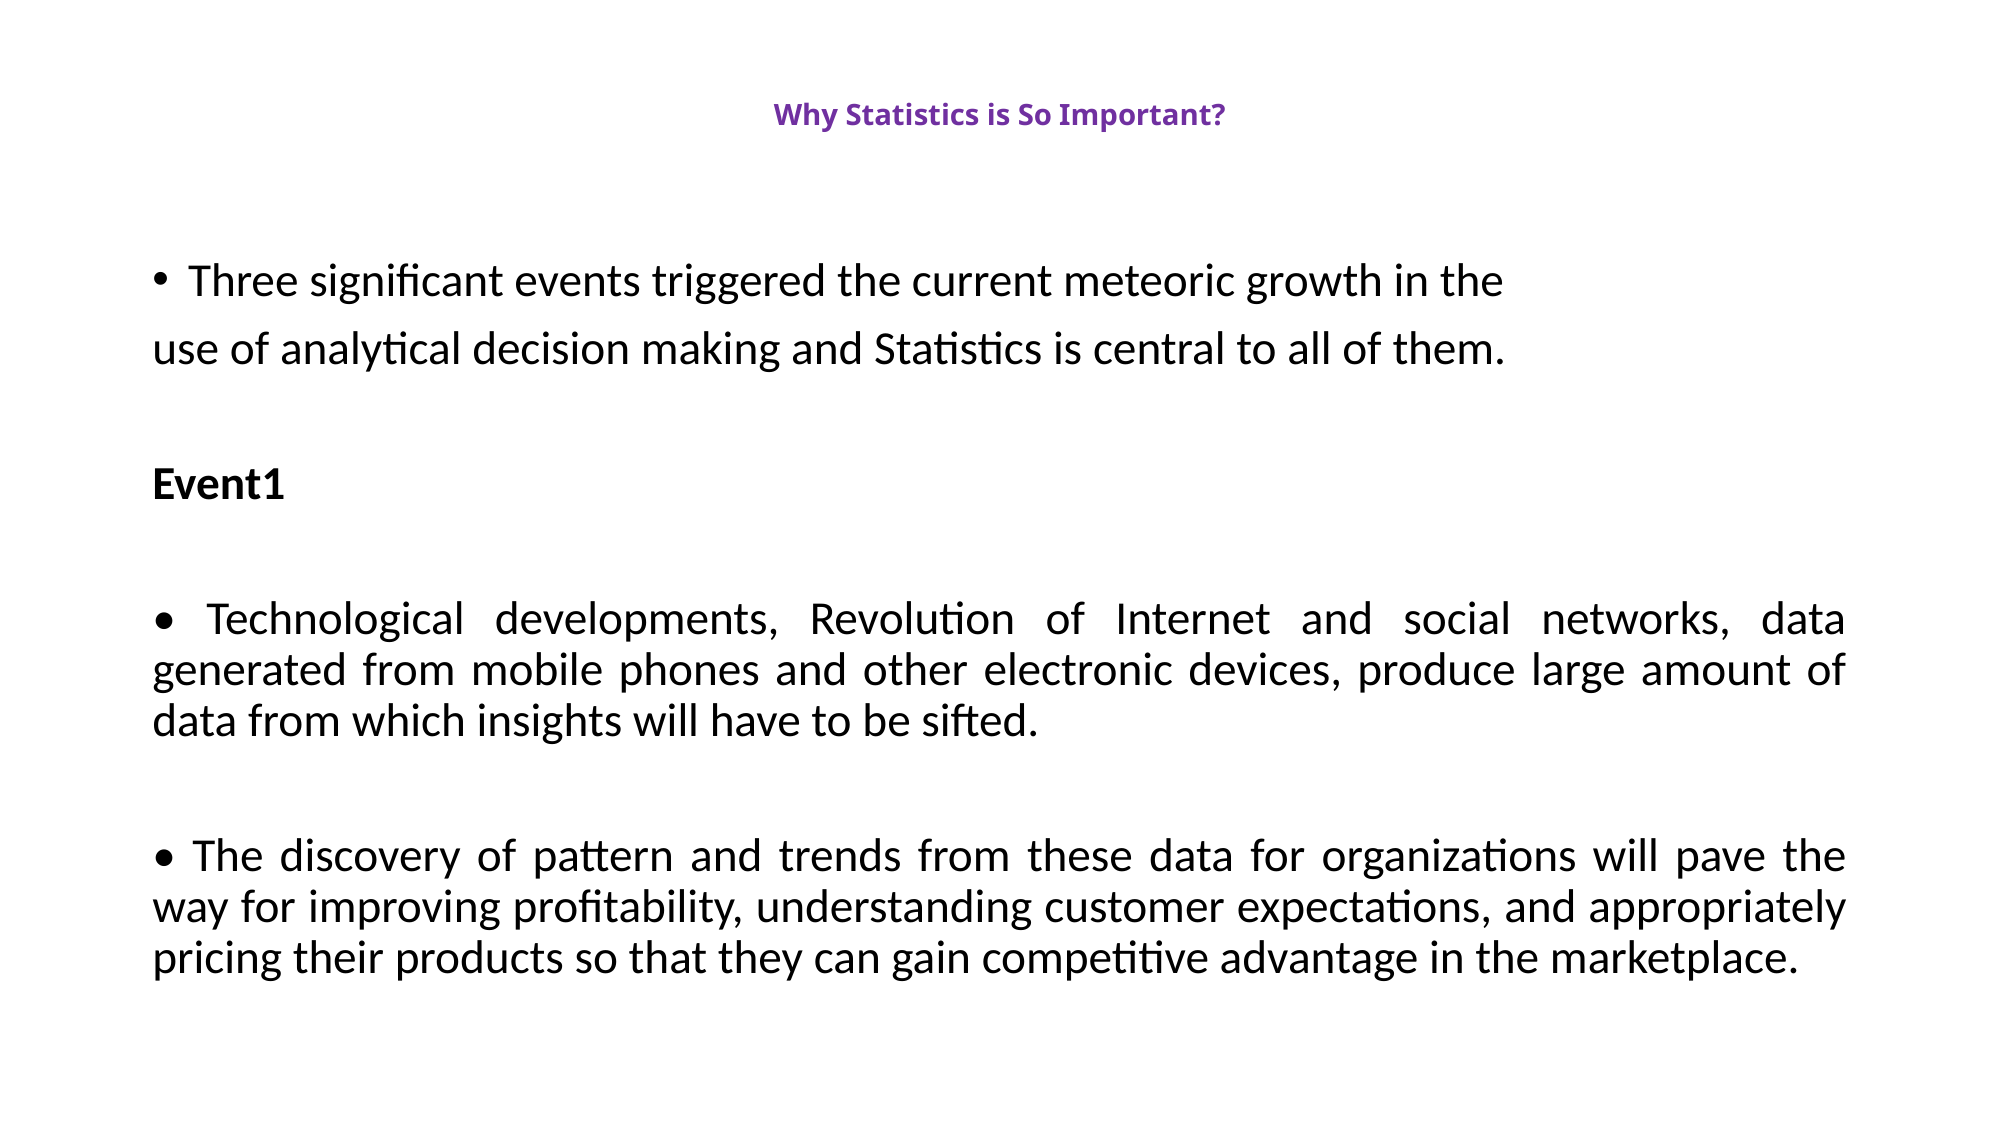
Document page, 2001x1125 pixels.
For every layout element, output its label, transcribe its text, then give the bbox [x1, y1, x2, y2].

list Three significant events triggered the current meteoric growth in the use of analytical decision making and Statistics is central to all of them. Event1 • Technological developments, Revolution of Internet and social networks, data generated from mobile phones and other electronic devices, produce large amount of data from which insights will have to be sifted. • The discovery of pattern and trends from these data for organizations will pave the way for improving profitability, understanding customer expectations, and appropriately pricing their products so that they can gain competitive advantage in the marketplace. [137, 174, 1863, 1014]
title Why Statistics is So Important? [137, 59, 1863, 174]
